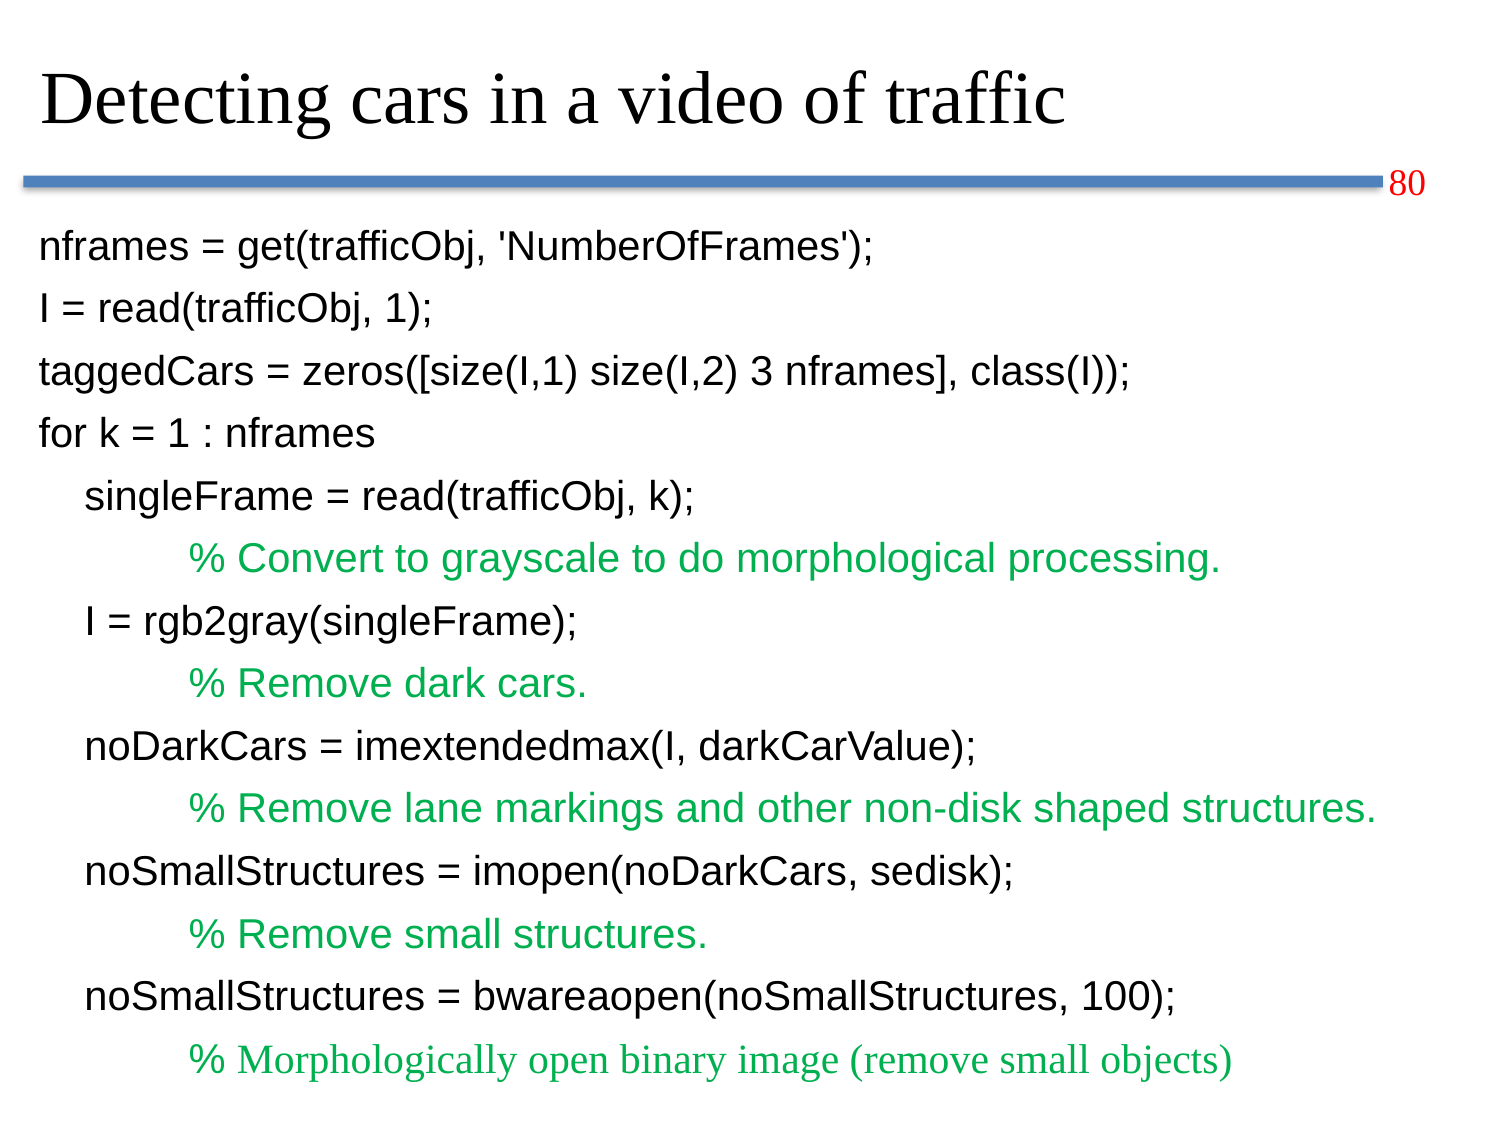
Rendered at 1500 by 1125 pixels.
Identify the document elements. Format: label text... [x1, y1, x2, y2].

subtitle nframes = get(trafficObj, 'NumberOfFrames'); I = read(trafficObj, 1); taggedCars = zeros([size(I,1) size(I,2) 3 nframes], class(I)); for k = 1 : nframes singleFrame = read(trafficObj, k); % Convert to grayscale to do morphological processing. I = rgb2gray(singleFrame); % Remove dark cars. noDarkCars = imextendedmax(I, darkCarValue); % Remove lane markings and other non-disk shaped structures. noSmallStructures = imopen(noDarkCars, sedisk); % Remove small structures. noSmallStructures = bwareaopen(noSmallStructures, 100); % Morphologically open binary image (remove small objects) [23, 210, 1465, 1090]
title Detecting cars in a video of traffic [25, 23, 1313, 164]
